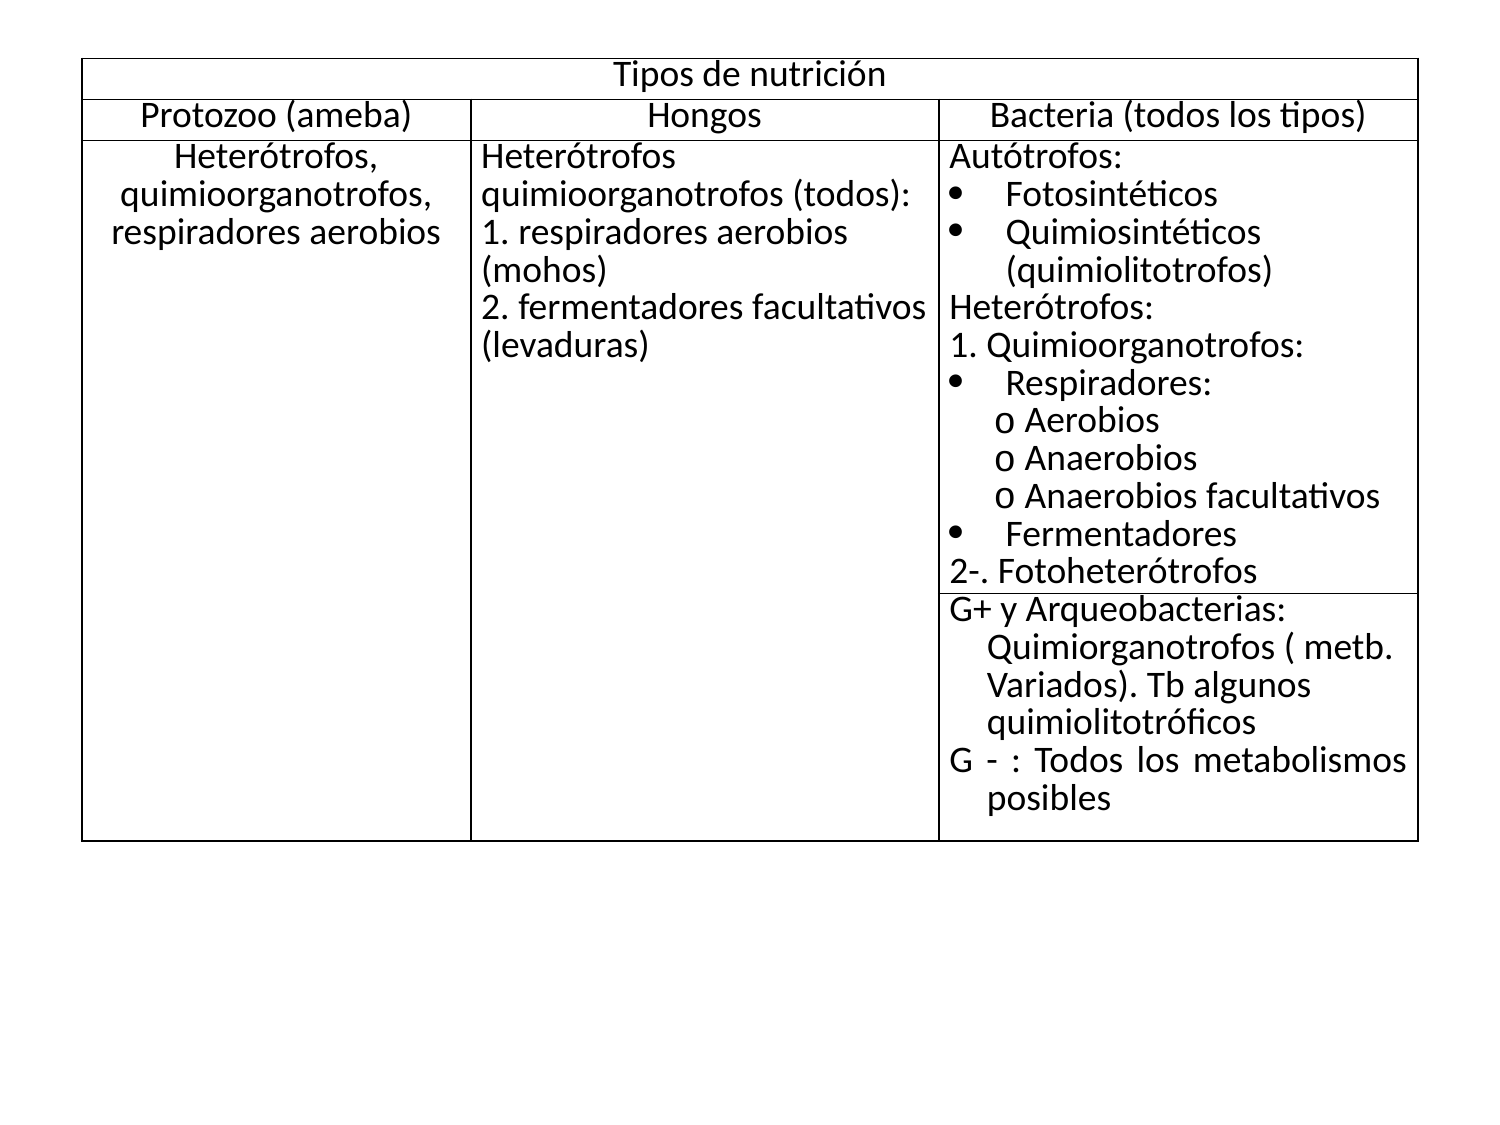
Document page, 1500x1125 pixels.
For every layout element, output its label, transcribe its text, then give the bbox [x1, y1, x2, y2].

table_cell Protozoo (ameba) [83, 100, 470, 140]
table_cell G+ y Arqueobacterias: Quimiorganotrofos ( metb. Variados). Tb algunos quimiolitotróficos G - : Todos los metabolismos posibles [940, 594, 1417, 840]
table_cell Hongos [472, 100, 938, 140]
table_header Tipos de nutrición [83, 59, 1417, 99]
table_cell Autótrofos: Fotosintéticos Quimiosintéticos (quimiolitotrofos) Heterótrofos: 1. Quimioorganotrofos: Respiradores: Aerobios Anaerobios Anaerobios facultativos Fermentadores 2-. Fotoheterótrofos [940, 141, 1417, 593]
table_cell Heterótrofos quimioorganotrofos (todos): 1. respiradores aerobios (mohos) 2. fermentadores facultativos (levaduras) [472, 141, 938, 840]
table_cell Bacteria (todos los tipos) [940, 100, 1417, 140]
table_cell Heterótrofos, quimioorganotrofos, respiradores aerobios [83, 141, 470, 840]
